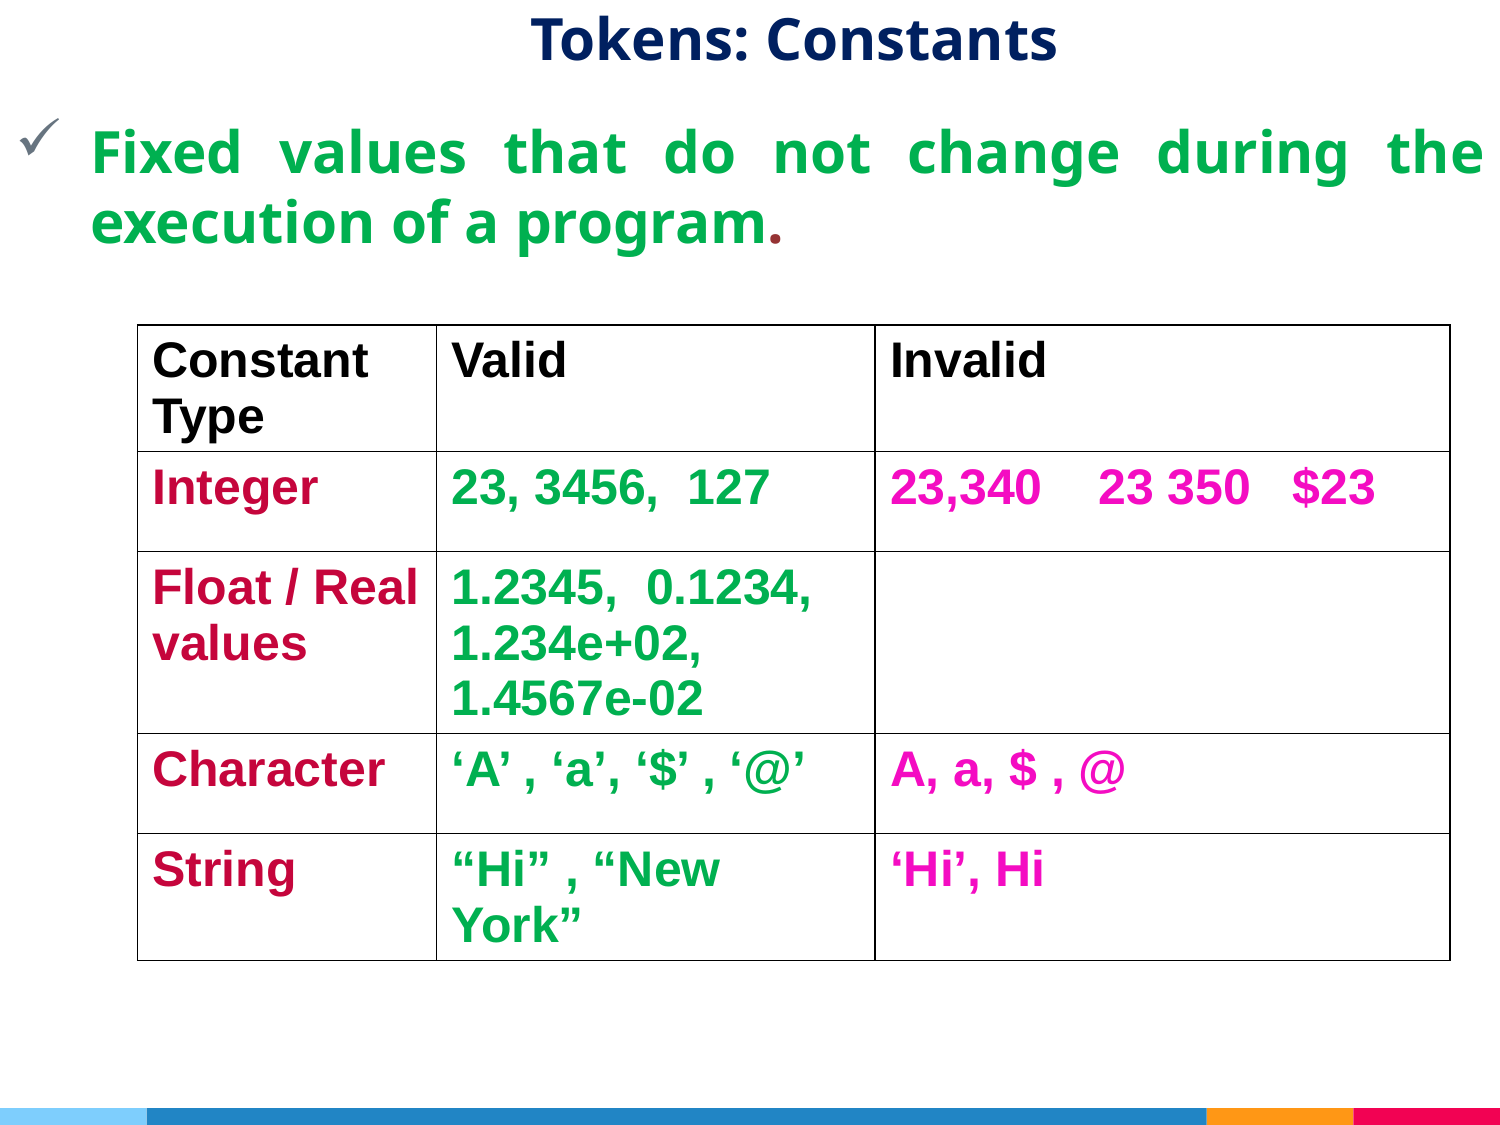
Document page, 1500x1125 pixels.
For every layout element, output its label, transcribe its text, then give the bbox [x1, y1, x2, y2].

table_header Valid [437, 326, 874, 451]
table_cell “Hi” , “New York” [437, 834, 874, 960]
table_header Invalid [876, 326, 1449, 451]
table_cell Character [138, 734, 436, 833]
table_cell ‘Hi’, Hi [876, 834, 1449, 960]
table_cell [876, 552, 1449, 733]
table_cell 23,340 23 350 $23 [876, 452, 1449, 551]
table_cell 23, 3456, 127 [437, 452, 874, 551]
table_cell String [138, 834, 436, 960]
title Tokens: Constants [251, 10, 1338, 88]
table_cell ‘A’ , ‘a’, ‘$’ , ‘@’ [437, 734, 874, 833]
table_cell 1.2345, 0.1234, 1.234e+02, 1.4567e-02 [437, 552, 874, 733]
table_cell A, a, $ , @ [876, 734, 1449, 833]
table_cell Float / Real values [138, 552, 436, 733]
table_cell Integer [138, 452, 436, 551]
table_header Constant Type [138, 326, 436, 451]
list Fixed values that do not change during the execution of a program. [0, 99, 1500, 275]
